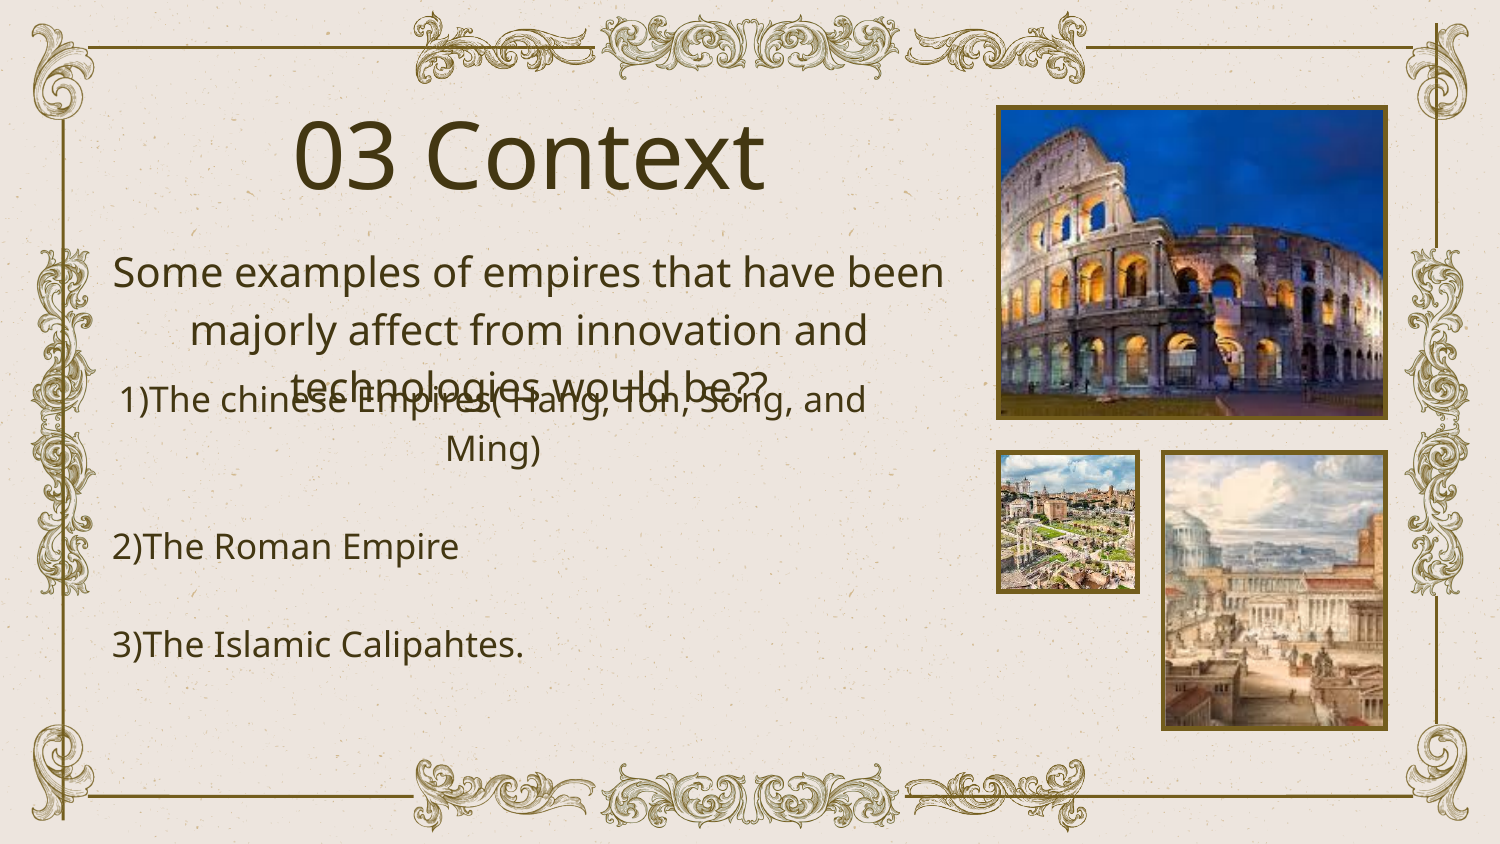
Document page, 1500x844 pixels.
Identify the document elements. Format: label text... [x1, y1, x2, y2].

subtitle 1)The chinese Empires( Hang, Ton, Song, and Ming) 2)The Roman Empire 3)The Islamic Calipahtes. [96, 356, 889, 676]
picture [0, 0, 1500, 844]
subtitle Some examples of empires that have been majorly affect from innovation and technologies would be?? [96, 223, 962, 377]
title 03 Context [154, 88, 905, 223]
